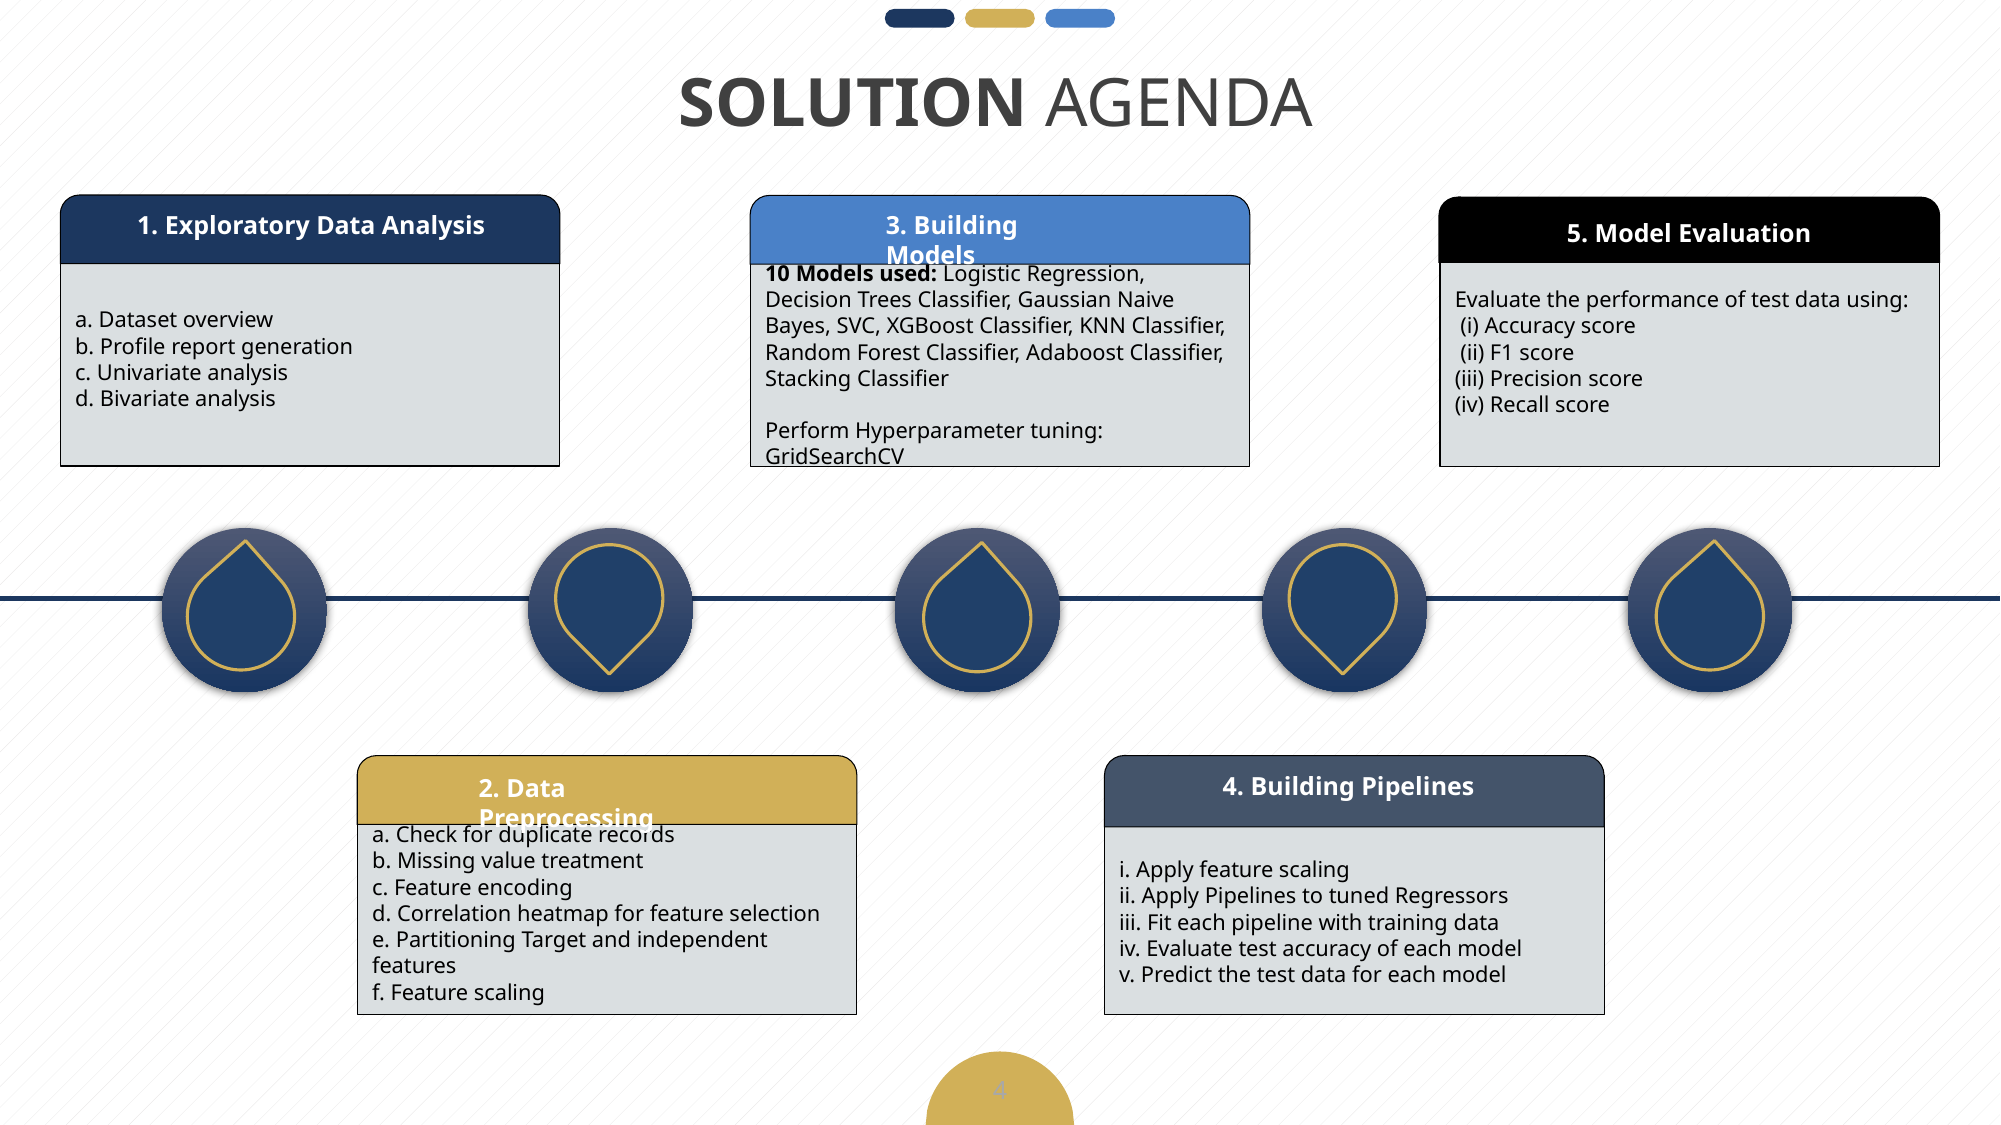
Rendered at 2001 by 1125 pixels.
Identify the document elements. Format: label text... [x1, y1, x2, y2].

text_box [1439, 197, 1940, 467]
text_box [927, 542, 1027, 598]
text_box [162, 599, 327, 693]
text_box [1628, 528, 1792, 598]
text_box [163, 528, 327, 598]
text_box [1289, 544, 1397, 598]
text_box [1104, 755, 1605, 1015]
text_box [1659, 540, 1761, 598]
text_box [894, 599, 1060, 693]
text_box [895, 528, 1059, 598]
text_box [528, 599, 694, 693]
text_box [187, 599, 295, 670]
title Solution AGENDA [133, 69, 1859, 143]
text_box [529, 528, 693, 598]
text_box [1262, 599, 1428, 693]
text_box [555, 599, 663, 675]
text_box [1656, 599, 1764, 670]
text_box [357, 755, 857, 1015]
text_box [1627, 599, 1793, 693]
text_box [1263, 528, 1427, 598]
text_box [923, 599, 1031, 672]
text_box [1289, 599, 1397, 675]
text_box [750, 195, 1250, 467]
text_box [190, 540, 292, 598]
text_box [60, 194, 560, 467]
text_box [555, 544, 663, 598]
slide_number 4 [774, 1076, 1225, 1107]
